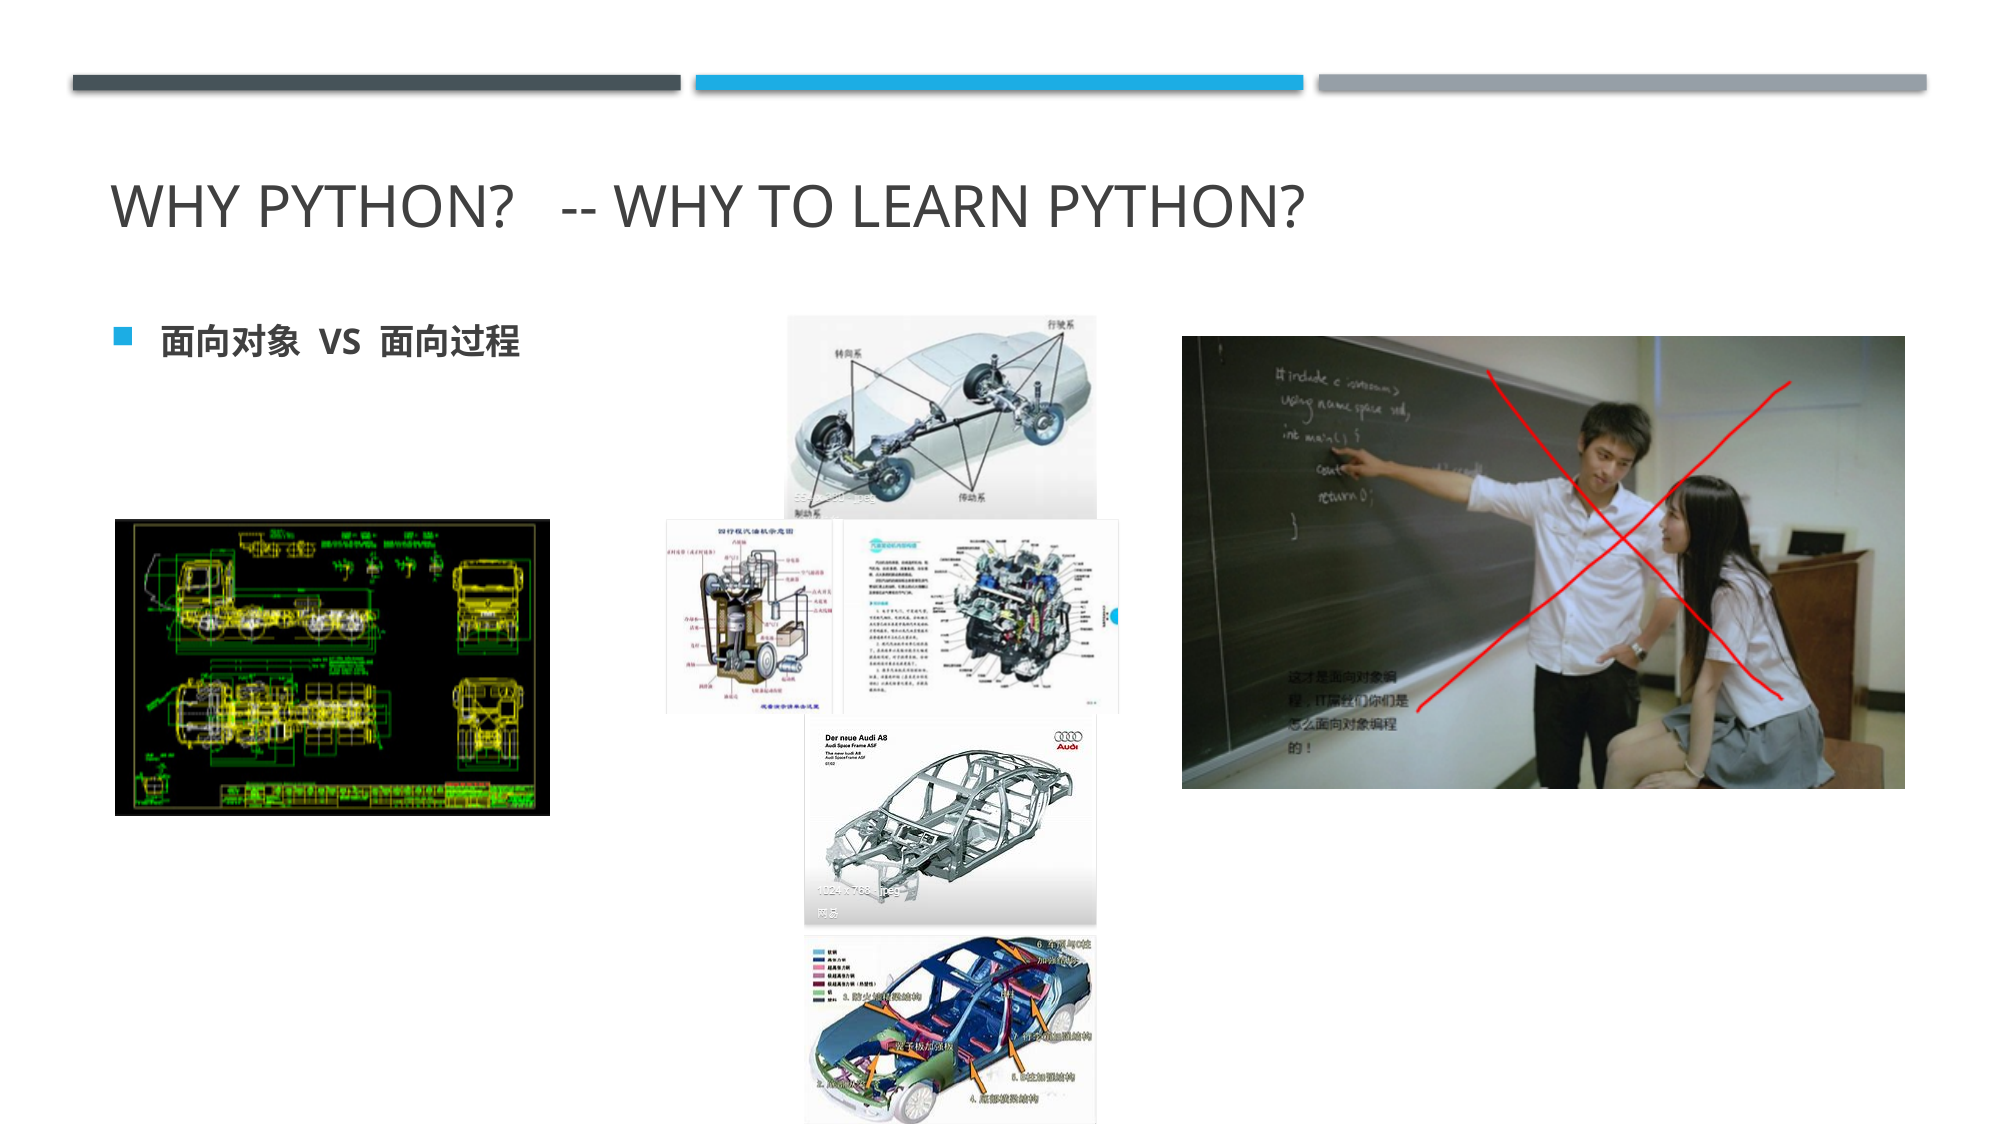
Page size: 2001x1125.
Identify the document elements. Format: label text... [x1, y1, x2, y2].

picture [662, 309, 1122, 1124]
picture [114, 519, 550, 816]
picture [1182, 336, 1906, 789]
title Why Python? -- Why to Learn Python? [95, 115, 1905, 247]
list 面向对象 VS 面向过程 [95, 294, 1905, 981]
